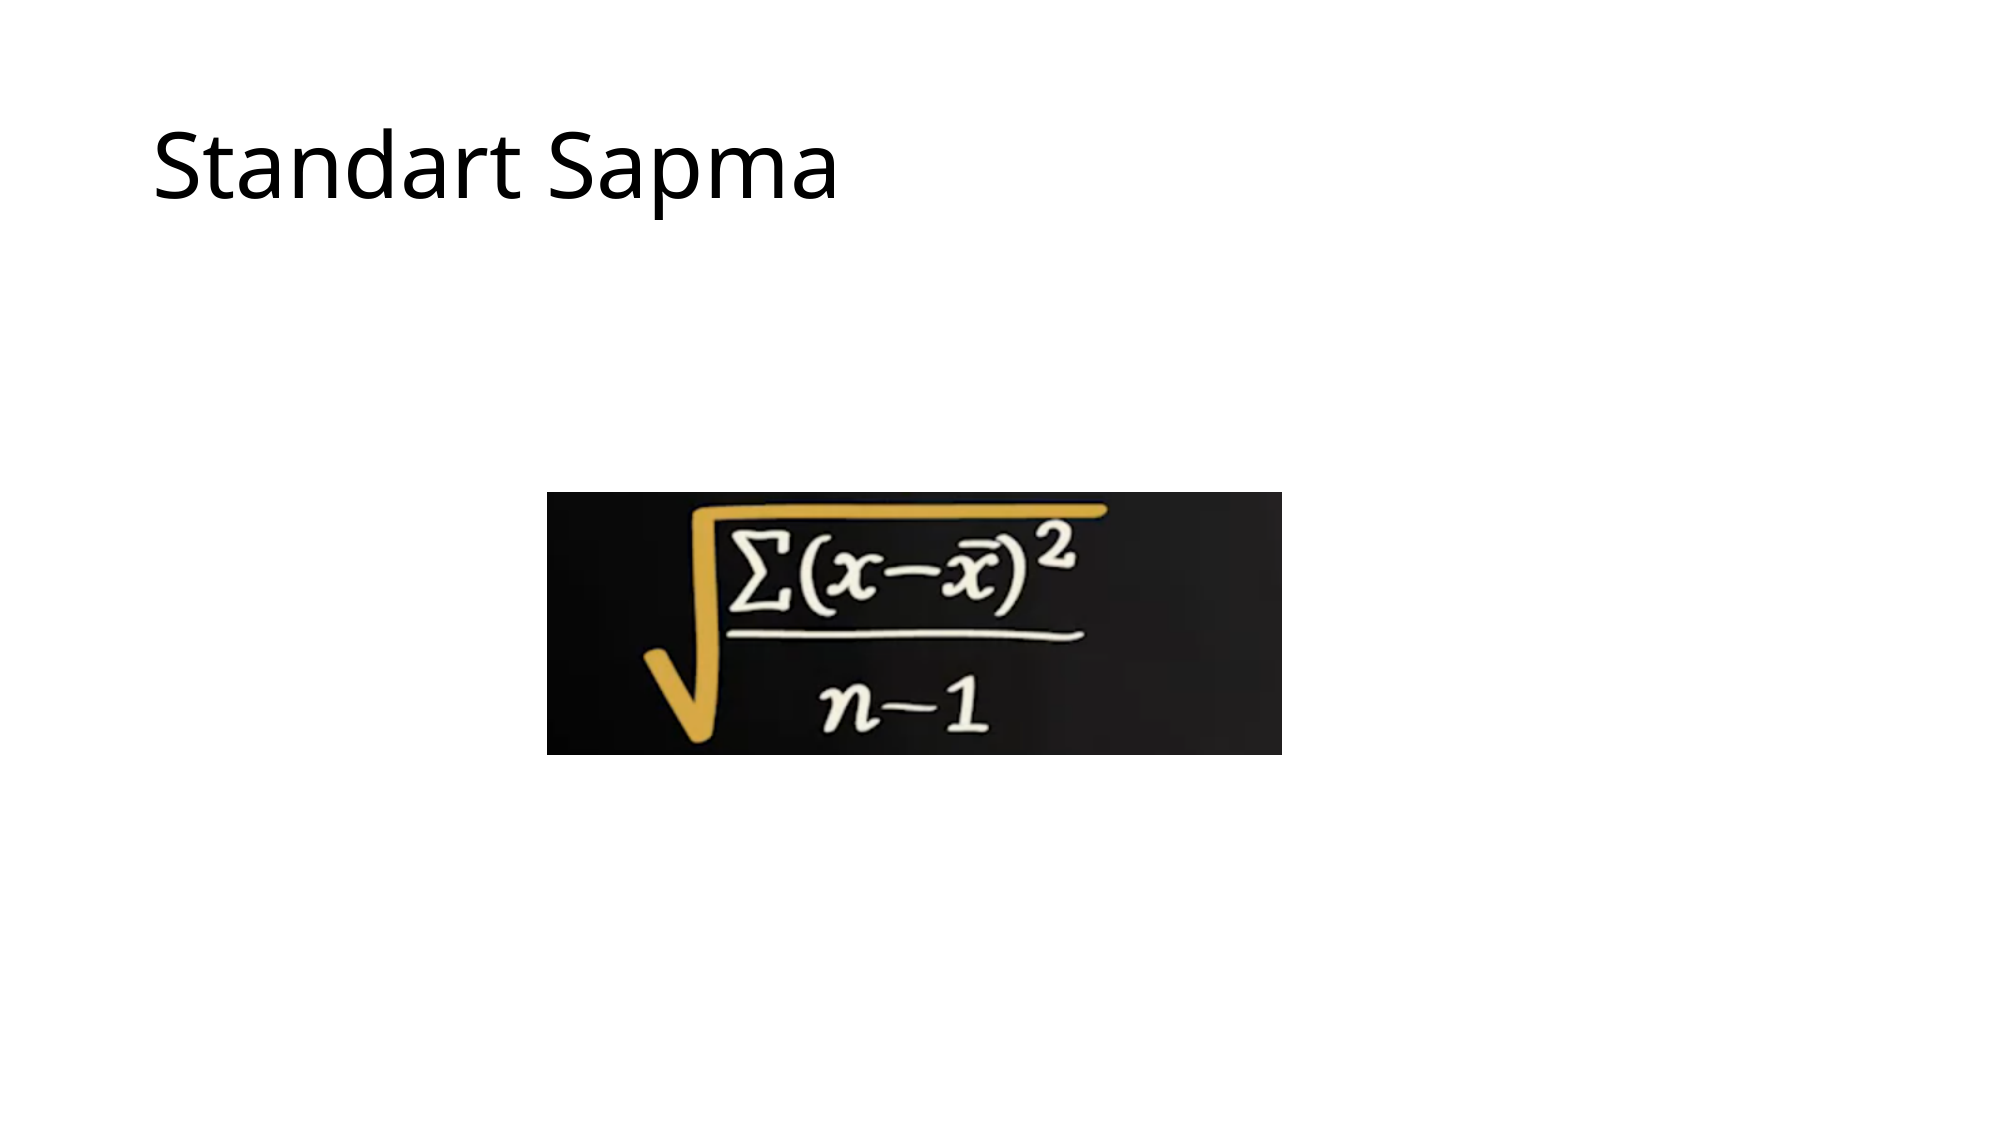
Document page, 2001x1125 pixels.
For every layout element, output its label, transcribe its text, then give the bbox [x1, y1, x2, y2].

picture [546, 491, 1282, 756]
title Standart Sapma [137, 59, 1863, 278]
